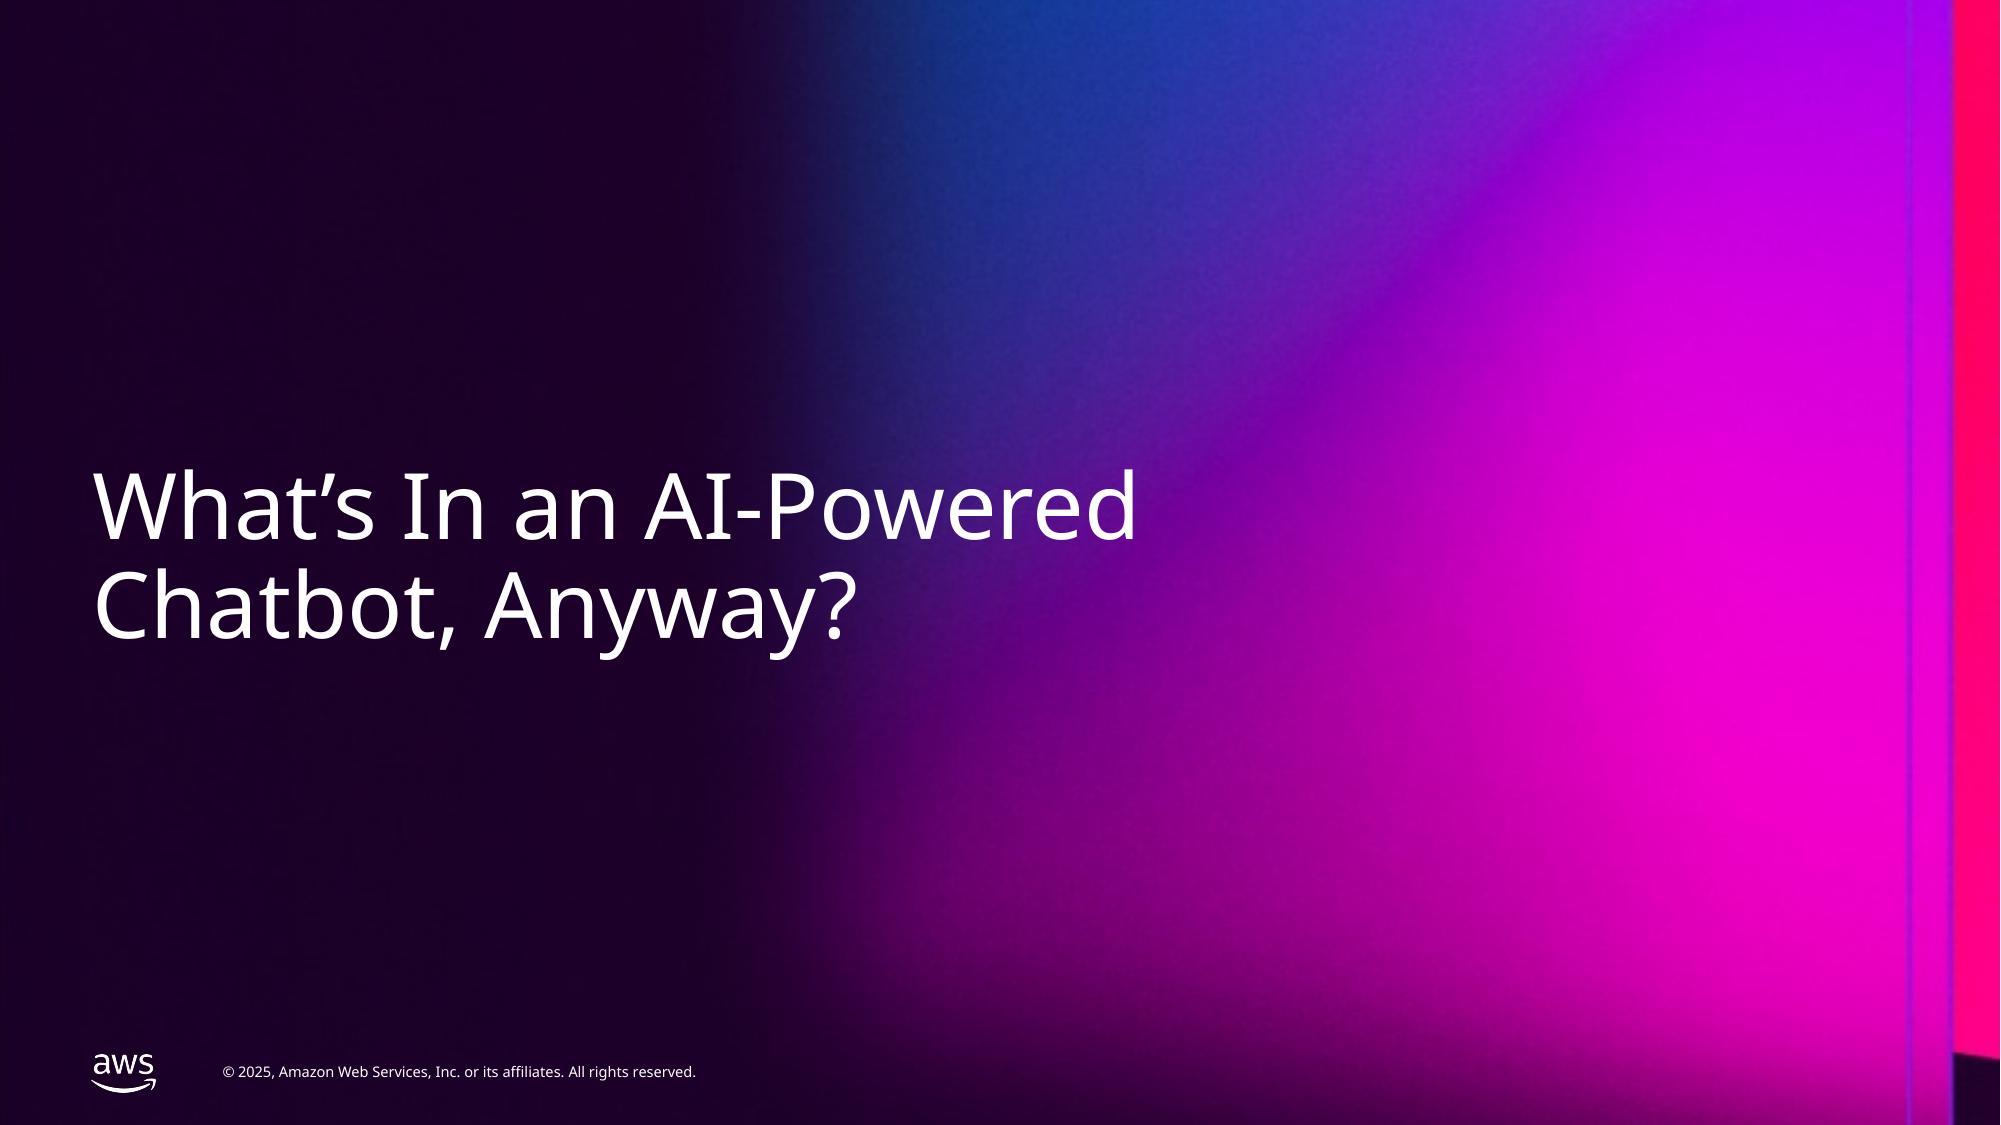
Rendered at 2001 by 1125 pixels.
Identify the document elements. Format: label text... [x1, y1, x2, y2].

picture [0, 0, 2000, 1125]
list What’s In an AI-Powered Chatbot, Anyway? [77, 453, 1180, 742]
